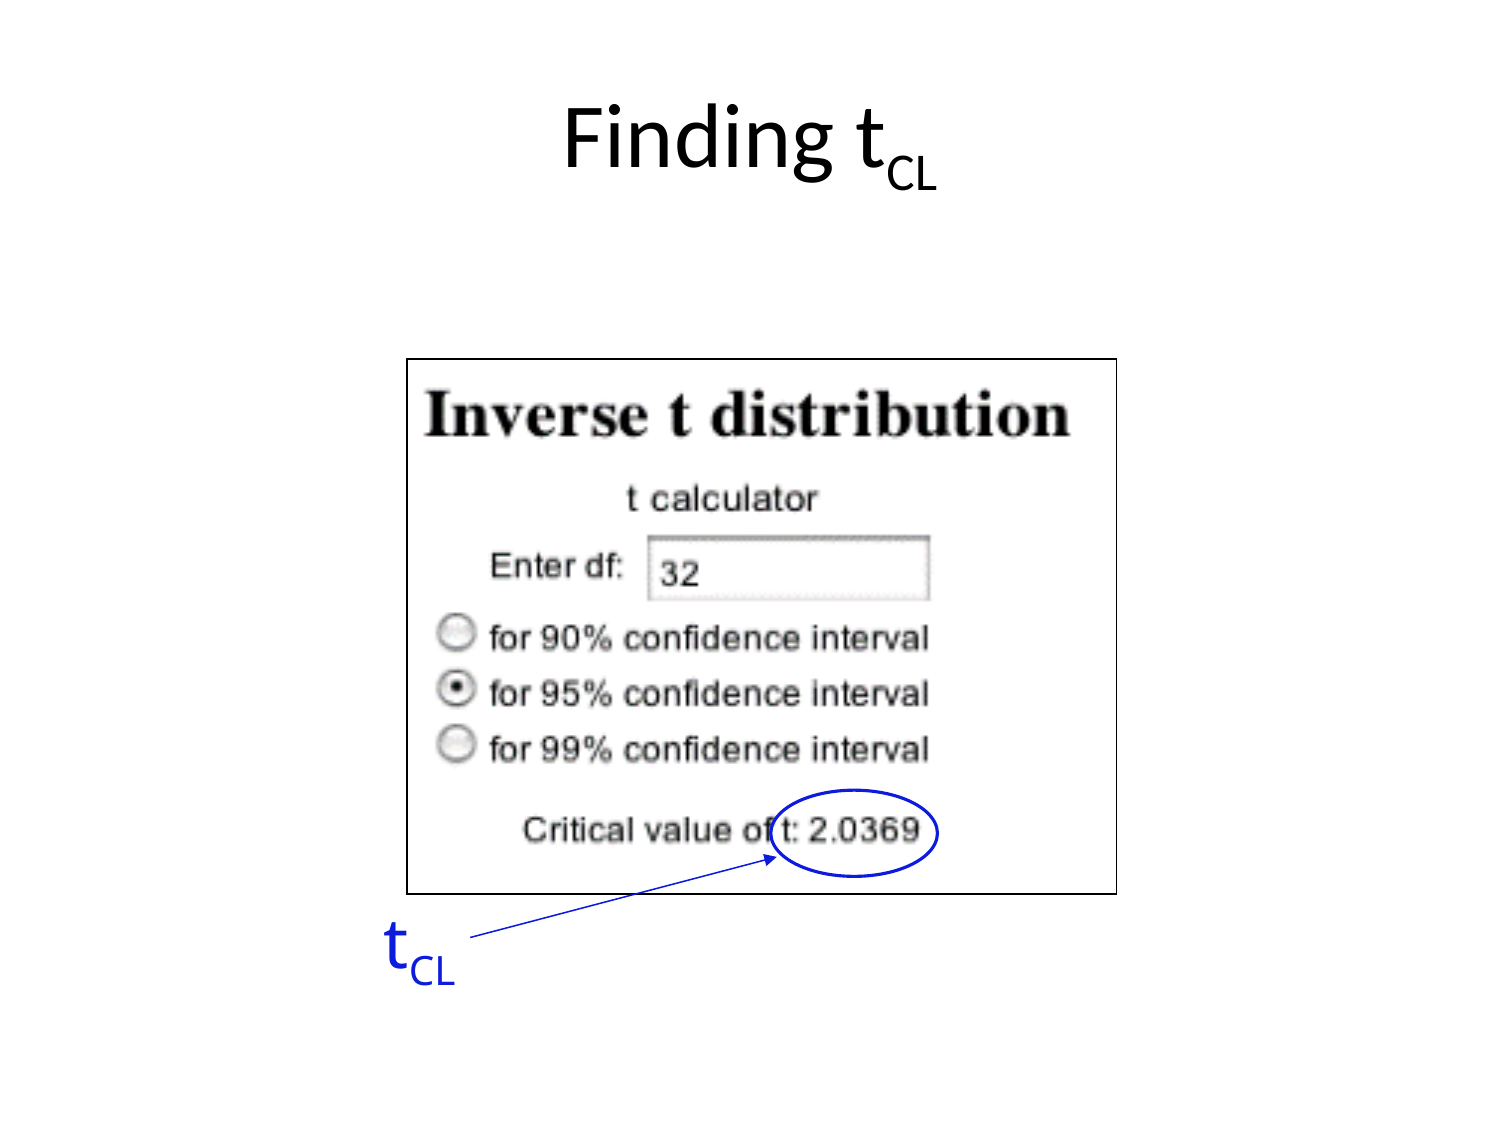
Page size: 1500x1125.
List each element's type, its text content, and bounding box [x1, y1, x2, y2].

text_box tCL [363, 888, 477, 1005]
title Finding tCL [75, 45, 1425, 233]
picture [407, 359, 1117, 894]
